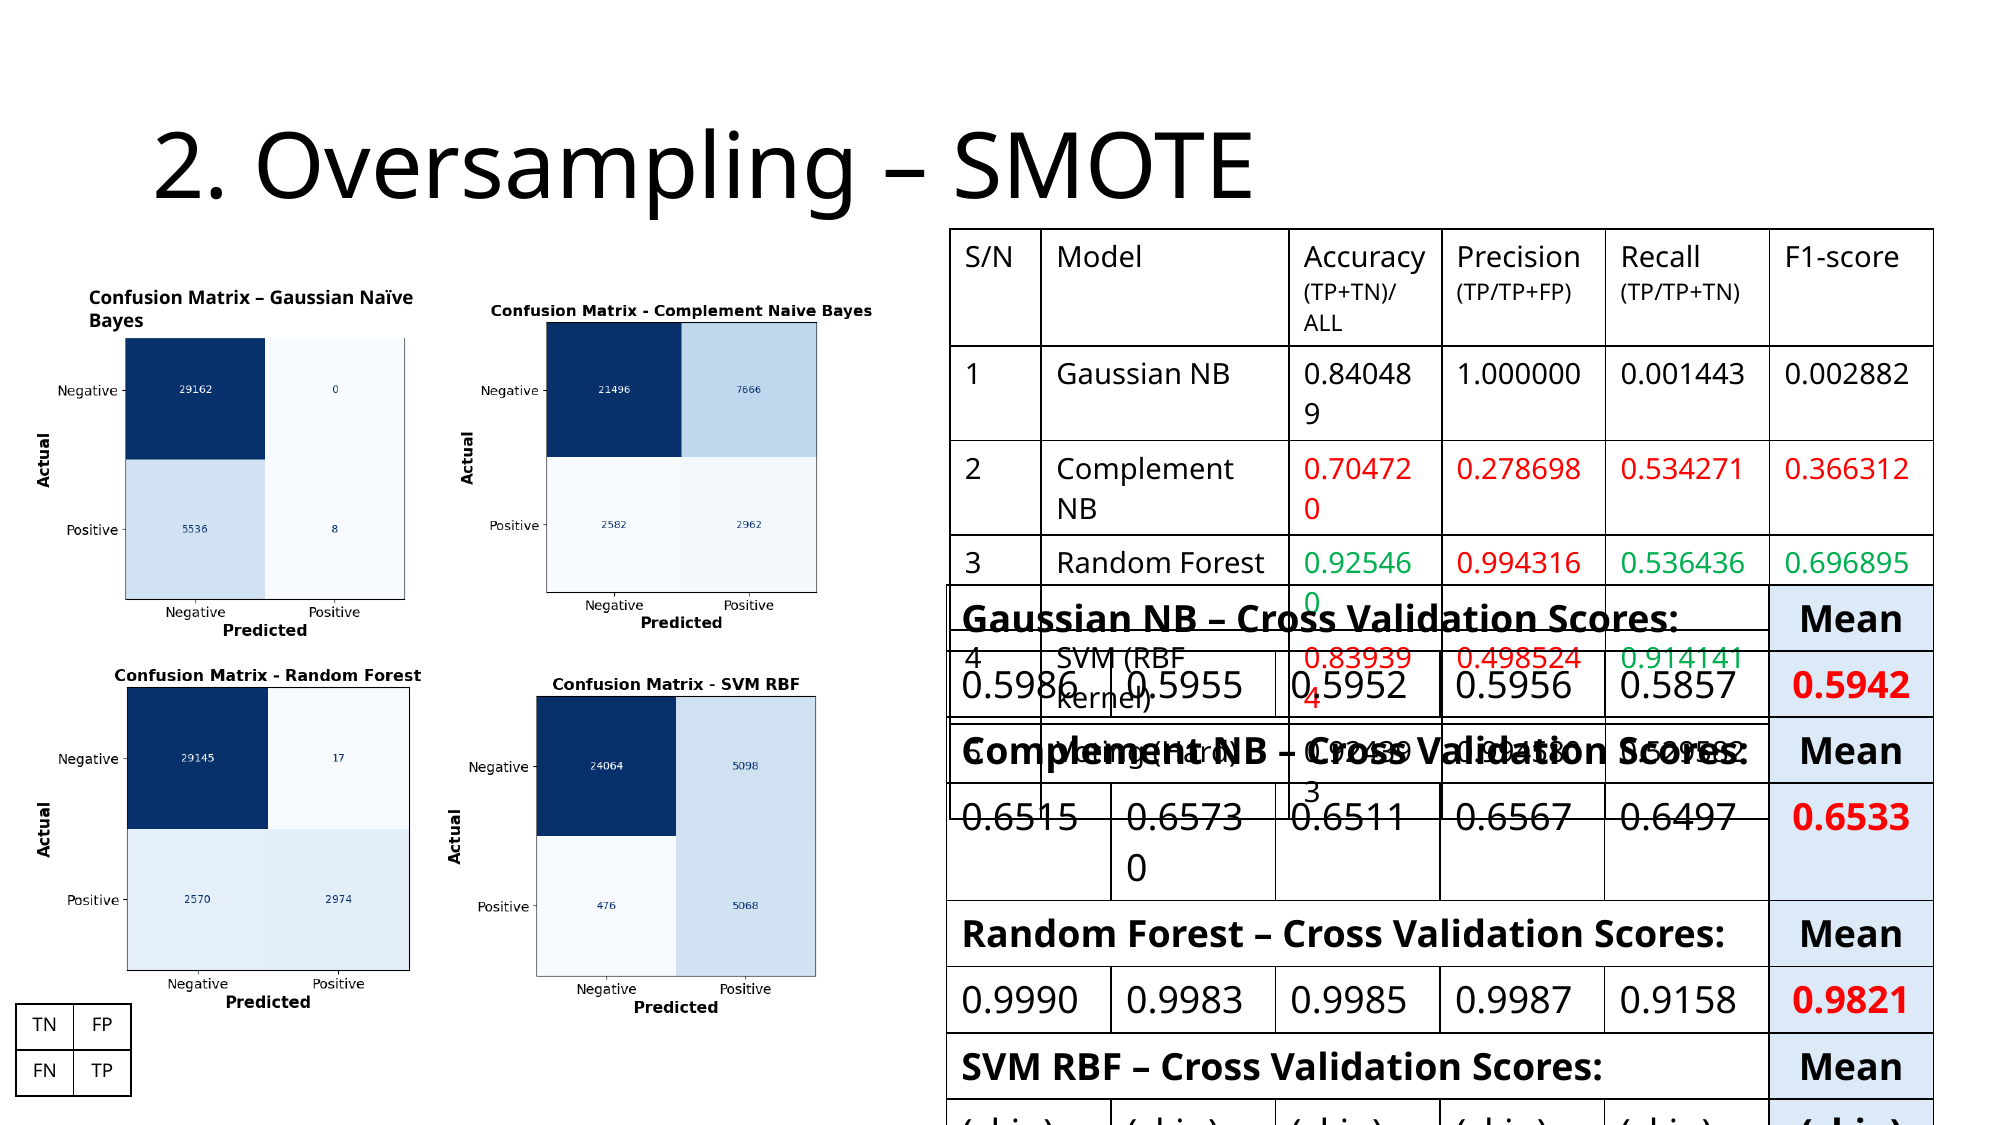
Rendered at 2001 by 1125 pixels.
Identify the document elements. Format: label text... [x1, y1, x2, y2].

table_header F1-score [1770, 230, 1933, 345]
table_cell Mean [1770, 1034, 1933, 1098]
table_cell Complement NB – Cross Validation Scores: [947, 718, 1768, 782]
table_header FP [74, 1019, 130, 1049]
table_cell 0.6497 [1605, 784, 1768, 900]
table_cell 0.5857 [1605, 652, 1768, 716]
table_cell 0.5942 [1770, 652, 1933, 716]
table_cell Gaussian NB [1042, 347, 1288, 440]
table_cell 0.5986 [947, 652, 1110, 716]
table_header Recall (TP/TP+TN) [1606, 230, 1769, 345]
table_cell 0.6533 [1770, 784, 1933, 900]
table_cell 0.5952 [1276, 652, 1439, 716]
table_cell SVM RBF – Cross Validation Scores: [947, 1034, 1768, 1098]
picture [441, 670, 823, 1023]
table_cell (skip) [1112, 1100, 1275, 1125]
table_cell (skip) [1770, 1100, 1933, 1125]
table_cell Mean [1770, 718, 1933, 782]
table_cell 0.9821 [1770, 967, 1933, 1032]
table_cell 0.65730 [1112, 784, 1275, 900]
table_cell 0.366312 [1770, 441, 1933, 534]
table_cell 0.925460 [1290, 536, 1441, 584]
table_cell Random Forest – Cross Validation Scores: [947, 901, 1768, 966]
table_cell (skip) [1276, 1100, 1439, 1125]
table_header S/N [951, 230, 1040, 345]
table_header Mean [1770, 586, 1933, 650]
table_cell 0.001443 [1606, 347, 1769, 440]
table_cell 0.9987 [1441, 967, 1604, 1032]
table_cell 0.9983 [1112, 967, 1275, 1032]
table_cell 0.9158 [1605, 967, 1768, 1032]
table_cell 0.840489 [1290, 347, 1441, 440]
title 2. Oversampling – SMOTE [137, 59, 1863, 278]
table_cell 1.000000 [1443, 347, 1605, 440]
table_cell 0.6511 [1276, 784, 1439, 900]
table_header Precision (TP/TP+FP) [1443, 230, 1605, 345]
table_cell 3 [951, 536, 1040, 584]
table_cell (skip) [1441, 1100, 1604, 1125]
table_cell 0.6515 [947, 784, 1110, 900]
table_header Gaussian NB – Cross Validation Scores: [947, 586, 1768, 650]
table_cell 0.9985 [1276, 967, 1439, 1032]
table_cell 0.278698 [1443, 441, 1605, 534]
table_cell 0.994316 [1443, 536, 1605, 584]
table_header Accuracy (TP+TN)/ALL [1290, 230, 1441, 345]
table_cell 0.536436 [1606, 536, 1769, 584]
table_cell 0.6567 [1441, 784, 1604, 900]
table_cell 0.9990 [947, 967, 1110, 1032]
table_cell FN [17, 1051, 73, 1095]
table_cell 0.002882 [1770, 347, 1933, 440]
table_cell 0.704720 [1290, 441, 1441, 534]
table_cell 1 [951, 347, 1040, 440]
table_cell (skip) [1605, 1100, 1768, 1125]
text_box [29, 277, 472, 647]
table_cell Mean [1770, 901, 1933, 966]
table_cell Complement NB [1042, 441, 1288, 534]
picture [453, 296, 880, 639]
table_cell (skip) [947, 1100, 1110, 1125]
picture [29, 661, 428, 1019]
table_cell Random Forest [1042, 536, 1288, 584]
table_cell 2 [951, 441, 1040, 534]
table_cell 0.534271 [1606, 441, 1769, 534]
table_header TN [17, 1005, 73, 1049]
table_cell 0.5956 [1441, 652, 1604, 716]
table_cell TP [74, 1051, 130, 1095]
table_cell 0.696895 [1770, 536, 1933, 584]
table_header Model [1042, 230, 1288, 345]
table_cell 0.5955 [1112, 652, 1275, 716]
